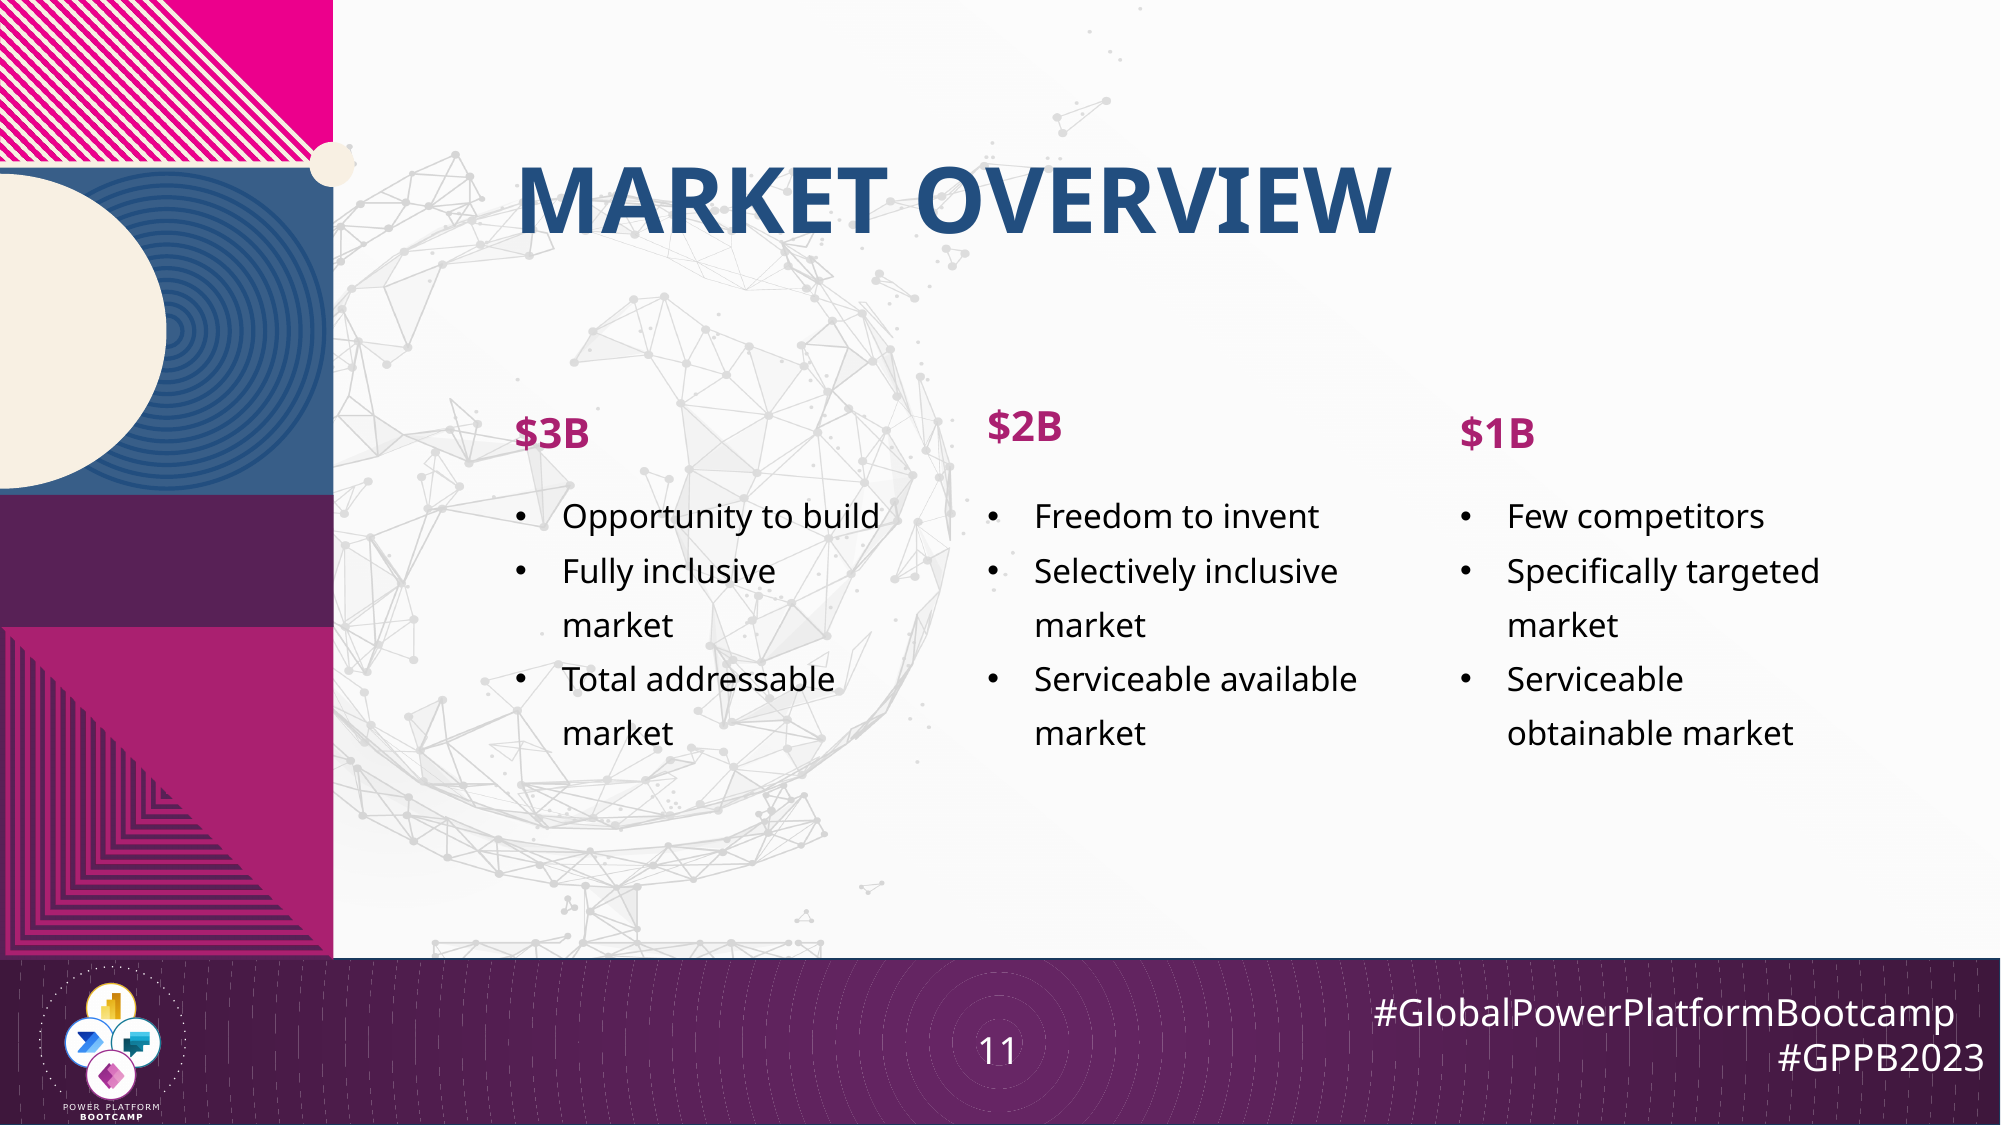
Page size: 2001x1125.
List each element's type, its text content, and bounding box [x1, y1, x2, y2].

list $1B [1445, 397, 1850, 473]
picture [0, 627, 333, 960]
picture [39, 966, 186, 1120]
list Freedom to invent Selectively inclusive market Serviceable available market [972, 473, 1378, 924]
list $2B [972, 397, 1378, 473]
picture [0, 0, 334, 161]
list Few competitors Specifically targeted market Serviceable obtainable market [1445, 473, 1850, 924]
title MARKET OVERVIEW [499, 147, 1850, 365]
list Opportunity to build Fully inclusive market Total addressable market [500, 473, 905, 924]
text_box 11 [962, 1019, 1038, 1080]
list $3B [499, 397, 905, 473]
